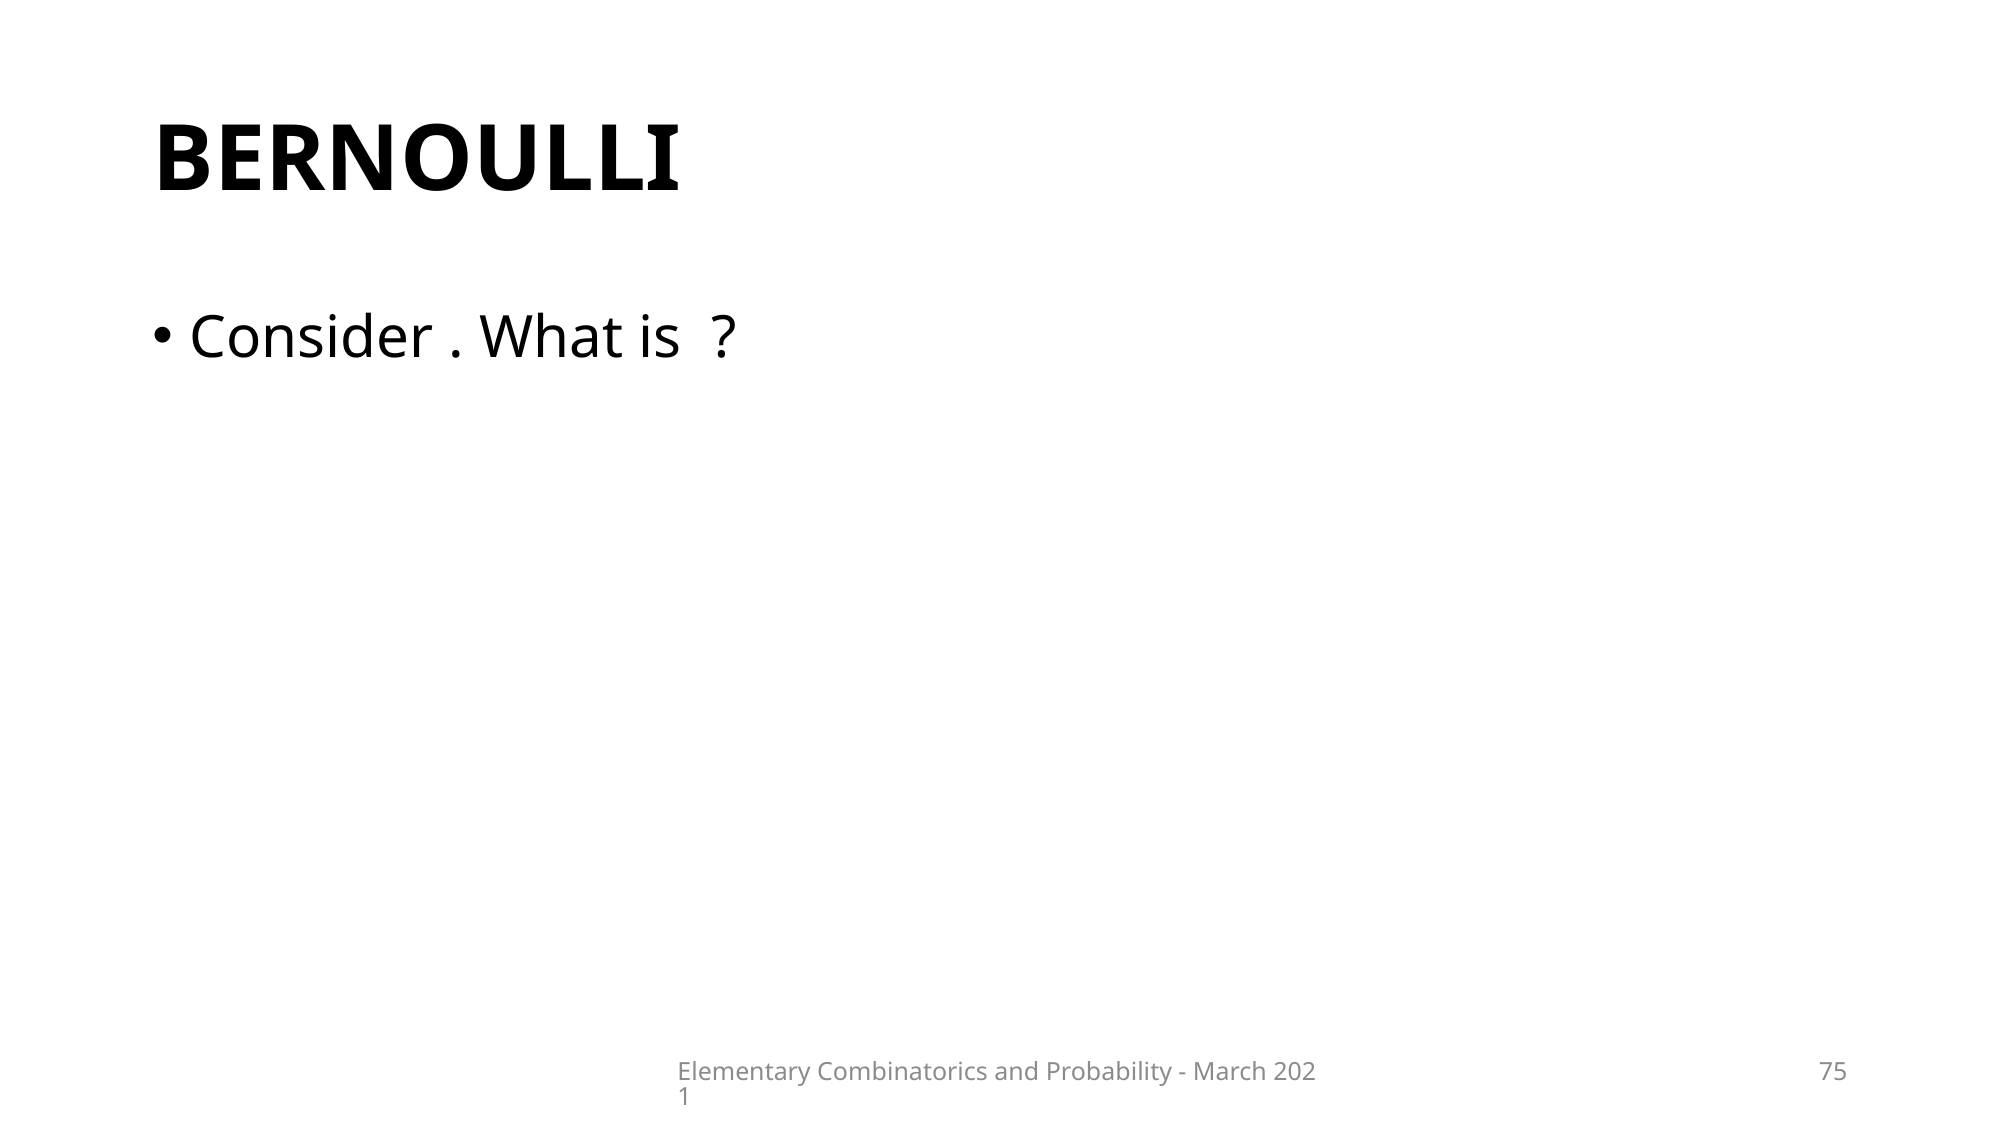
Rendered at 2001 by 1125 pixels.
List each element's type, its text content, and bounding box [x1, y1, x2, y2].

footer Elementary Combinatorics and Probability - March 2021 [662, 1042, 1338, 1103]
slide_number 75 [1412, 1042, 1863, 1103]
title bernoulli [137, 52, 1863, 270]
